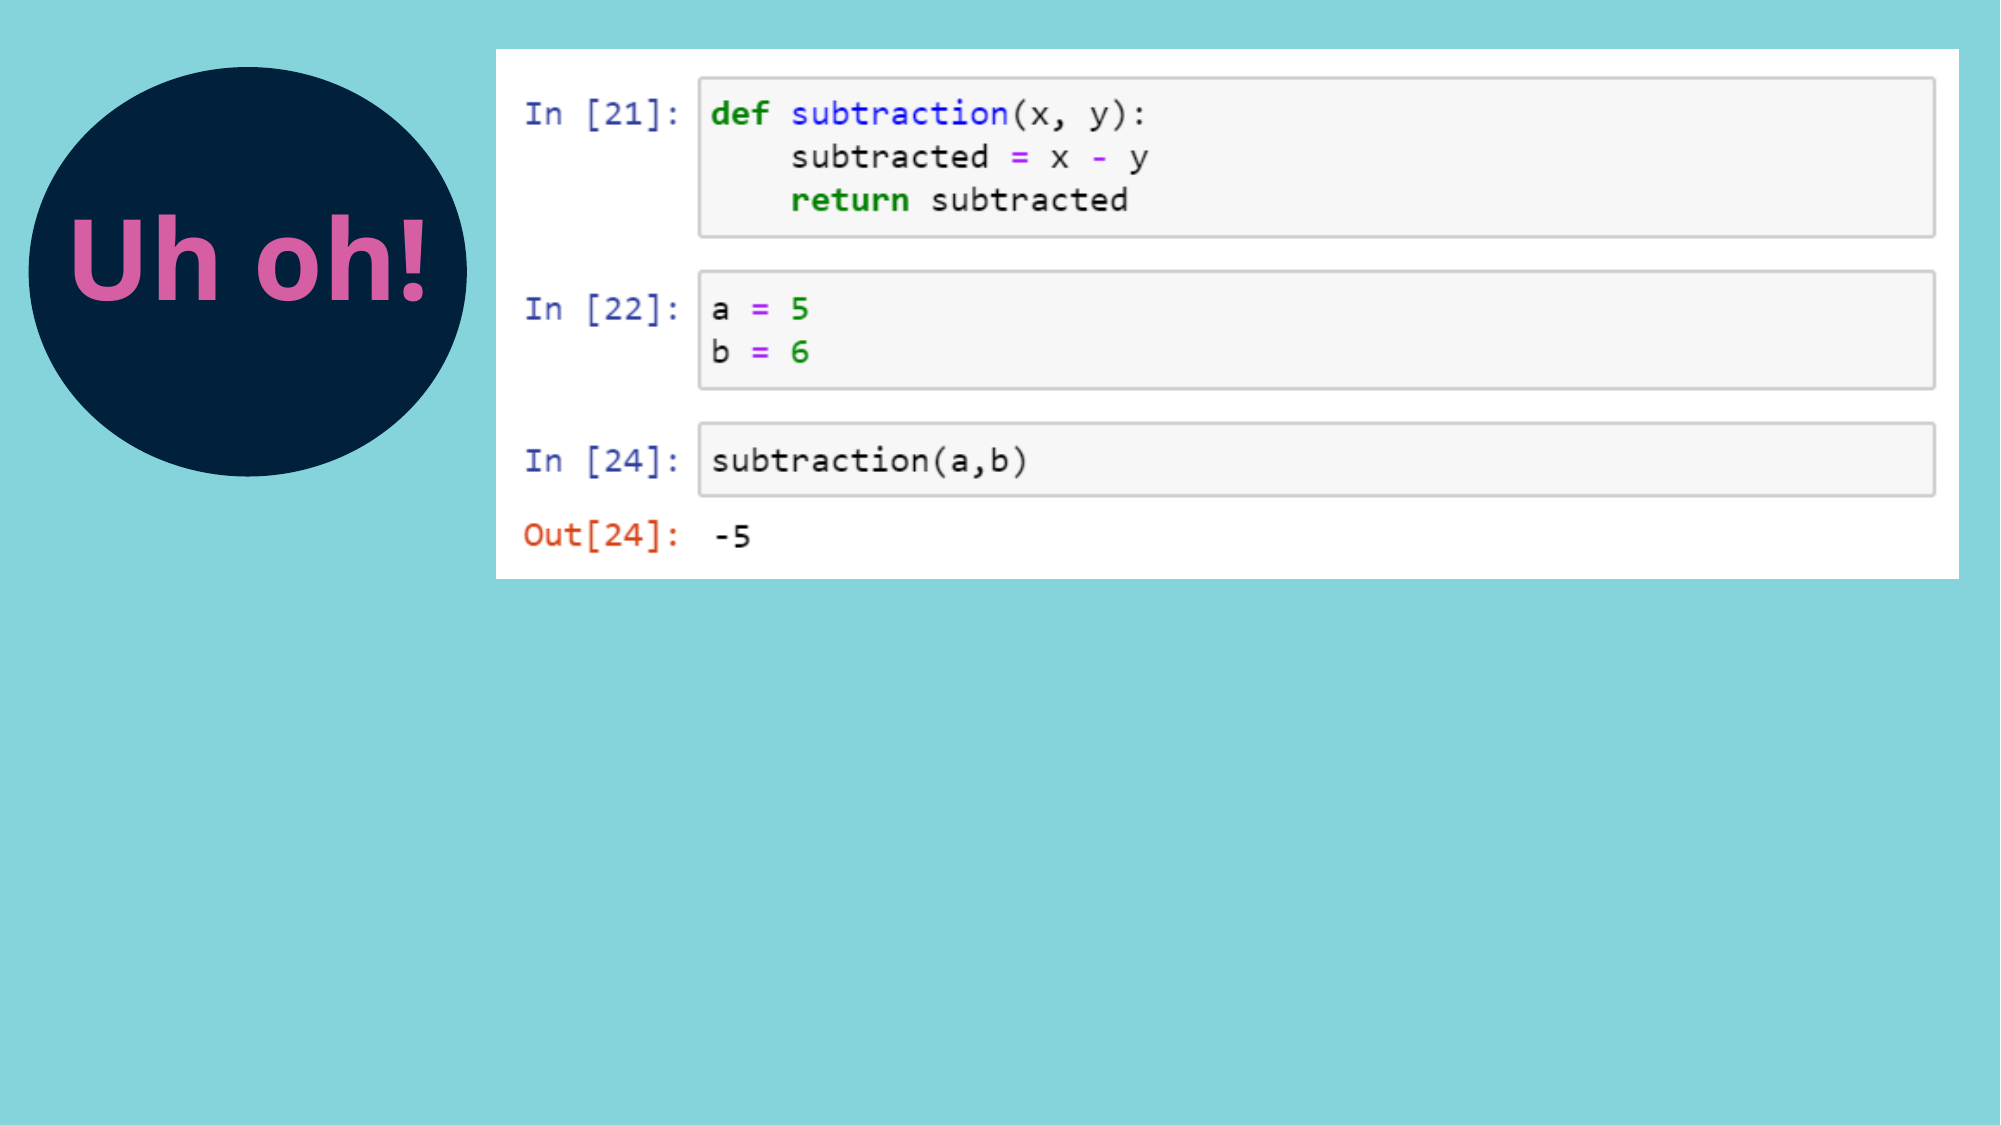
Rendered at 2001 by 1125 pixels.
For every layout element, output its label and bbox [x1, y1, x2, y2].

text_box [28, 66, 467, 477]
picture [496, 48, 1959, 579]
